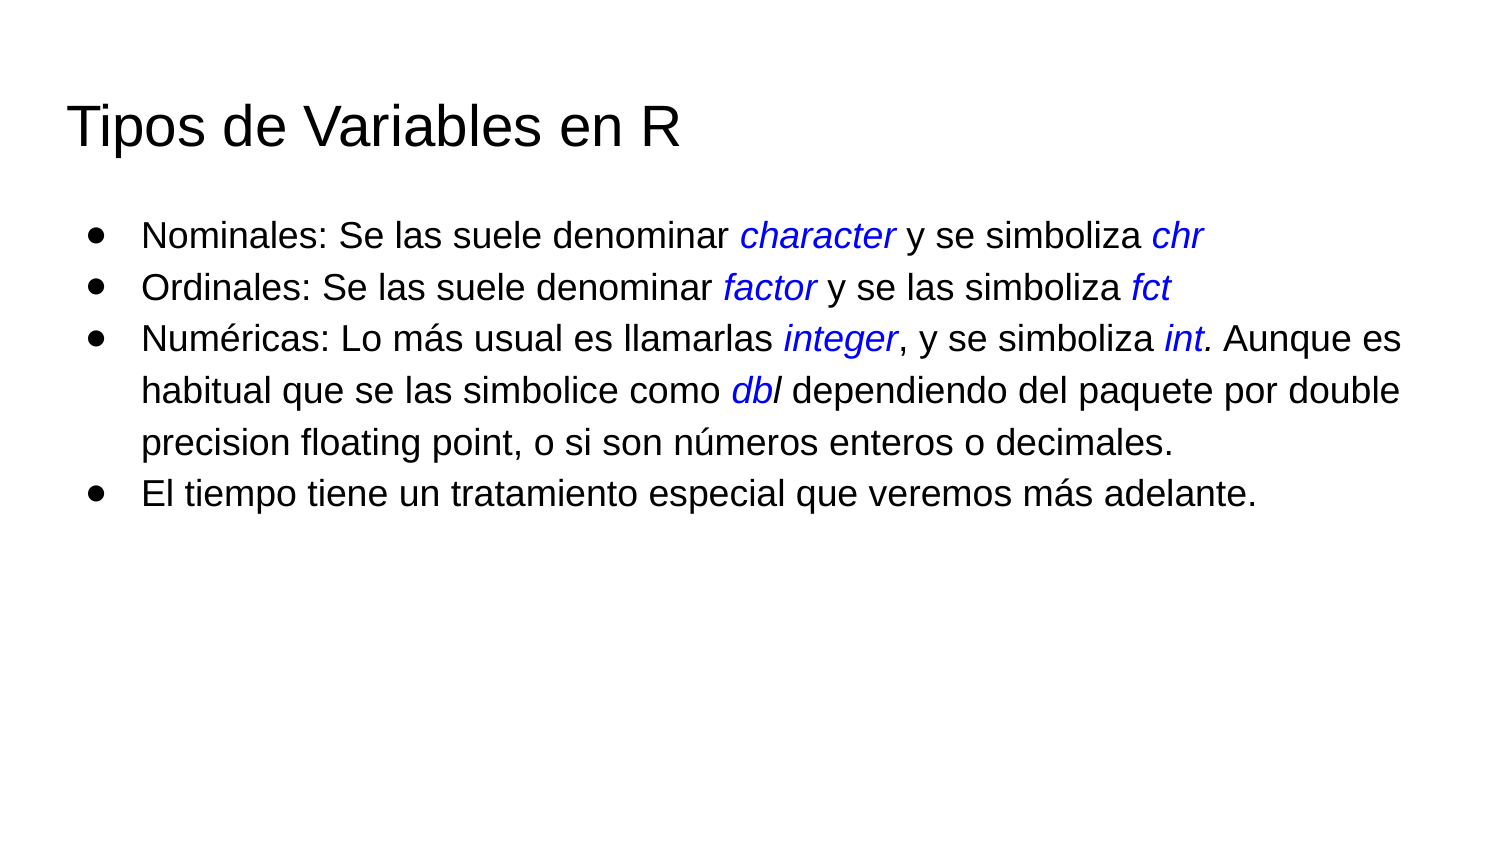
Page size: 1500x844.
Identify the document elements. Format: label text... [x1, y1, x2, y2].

list Nominales: Se las suele denominar character y se simboliza chr Ordinales: Se las suele denominar factor y se las simboliza fct Numéricas: Lo más usual es llamarlas integer, y se simboliza int. Aunque es habitual que se las simbolice como dbl dependiendo del paquete por double precision floating point, o si son números enteros o decimales. El tiempo tiene un tratamiento especial que veremos más adelante. [51, 189, 1449, 750]
title Tipos de Variables en R [51, 72, 1449, 167]
